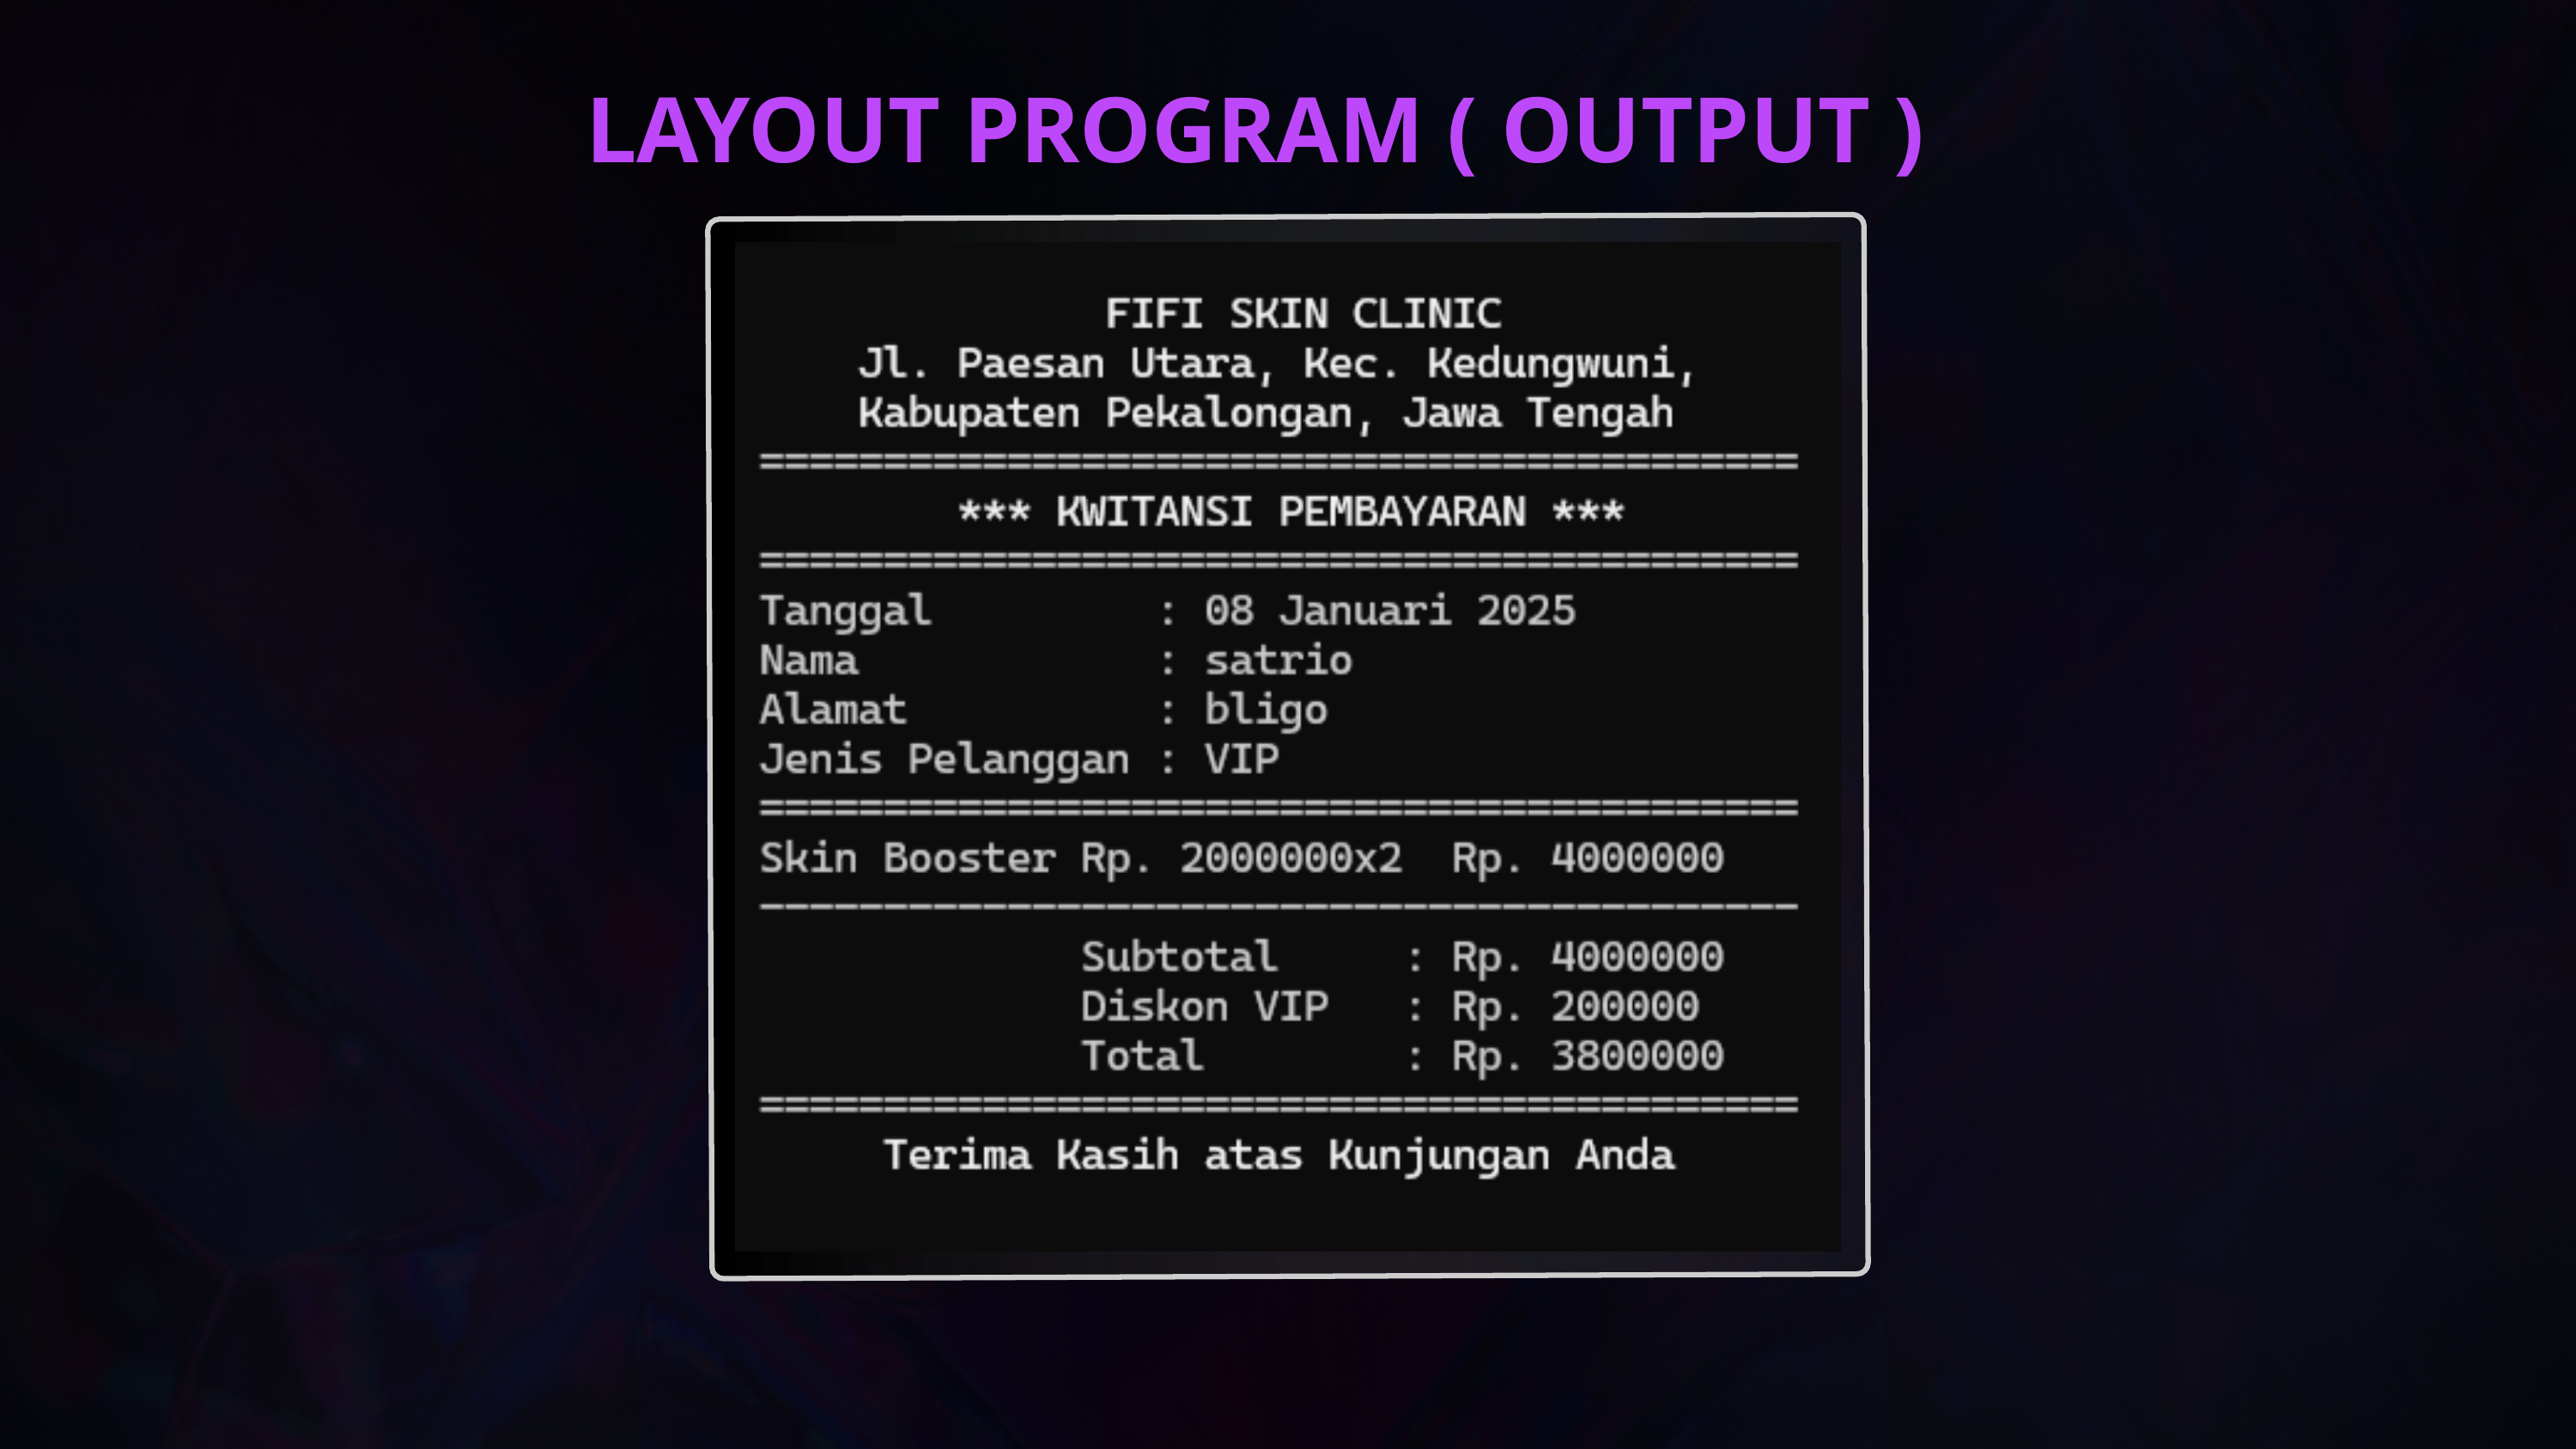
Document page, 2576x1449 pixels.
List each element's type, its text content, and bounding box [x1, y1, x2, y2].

text_box [0, 0, 2576, 1449]
text_box LAYOUT PROGRAM ( OUTPUT ) [586, 72, 2012, 181]
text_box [709, 216, 1867, 1276]
picture [734, 241, 1841, 1252]
